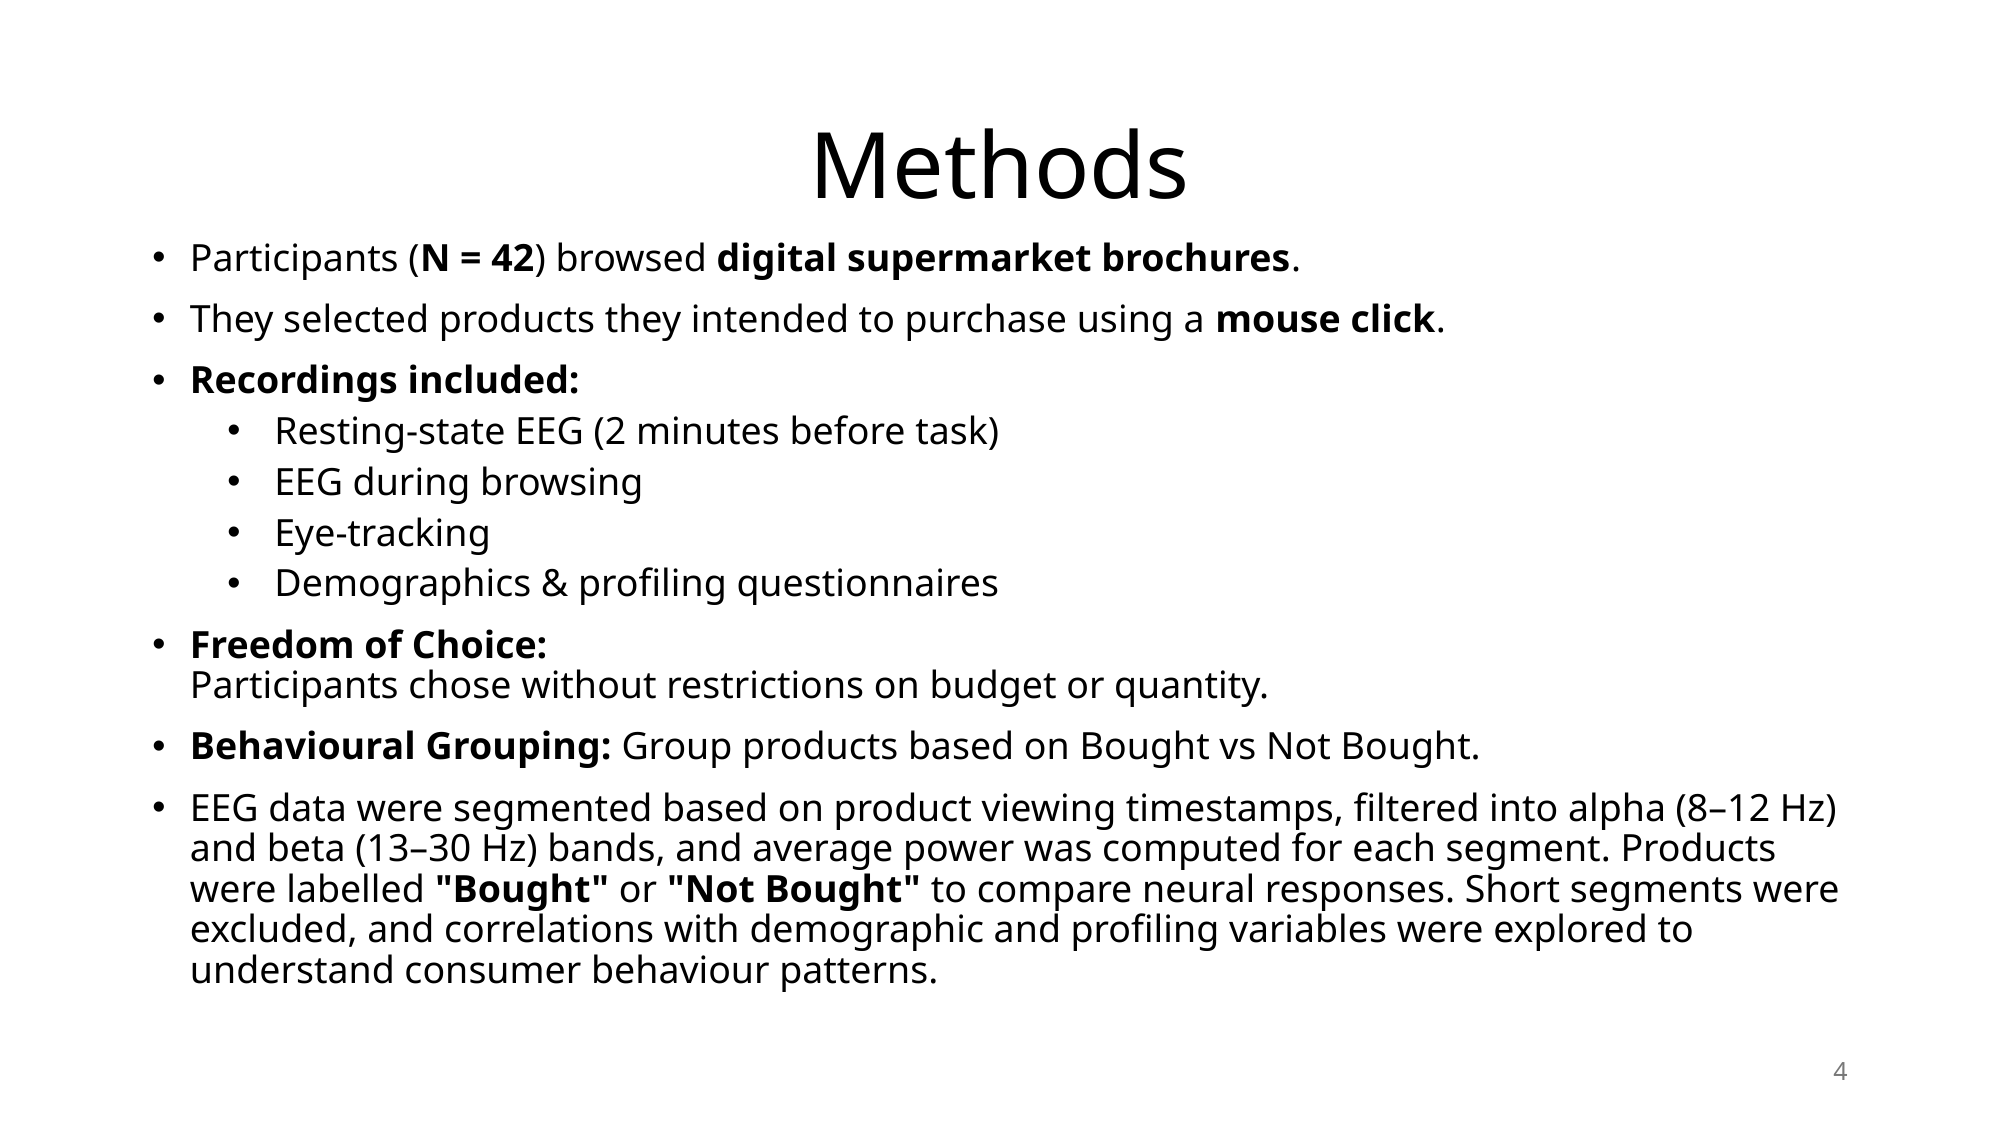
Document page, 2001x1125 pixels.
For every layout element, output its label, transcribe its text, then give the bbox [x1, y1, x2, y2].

slide_number 3 [1412, 1042, 1863, 1103]
title Methods [137, 59, 1863, 231]
list Participants (N = 42) browsed digital supermarket brochures. They selected products they intended to purchase using a mouse click. Recordings included: Resting-state EEG (2 minutes before task) EEG during browsing Eye-tracking Demographics & profiling questionnaires Freedom of Choice: Participants chose without restrictions on budget or quantity. Behavioural Grouping: Group products based on Bought vs Not Bought. EEG data were segmented based on product viewing timestamps, filtered into alpha (8–12 Hz) and beta (13–30 Hz) bands, and average power was computed for each segment. Products were labelled "Bought" or "Not Bought" to compare neural responses. Short segments were excluded, and correlations with demographic and profiling variables were explored to understand consumer behaviour patterns. [137, 231, 1863, 1066]
